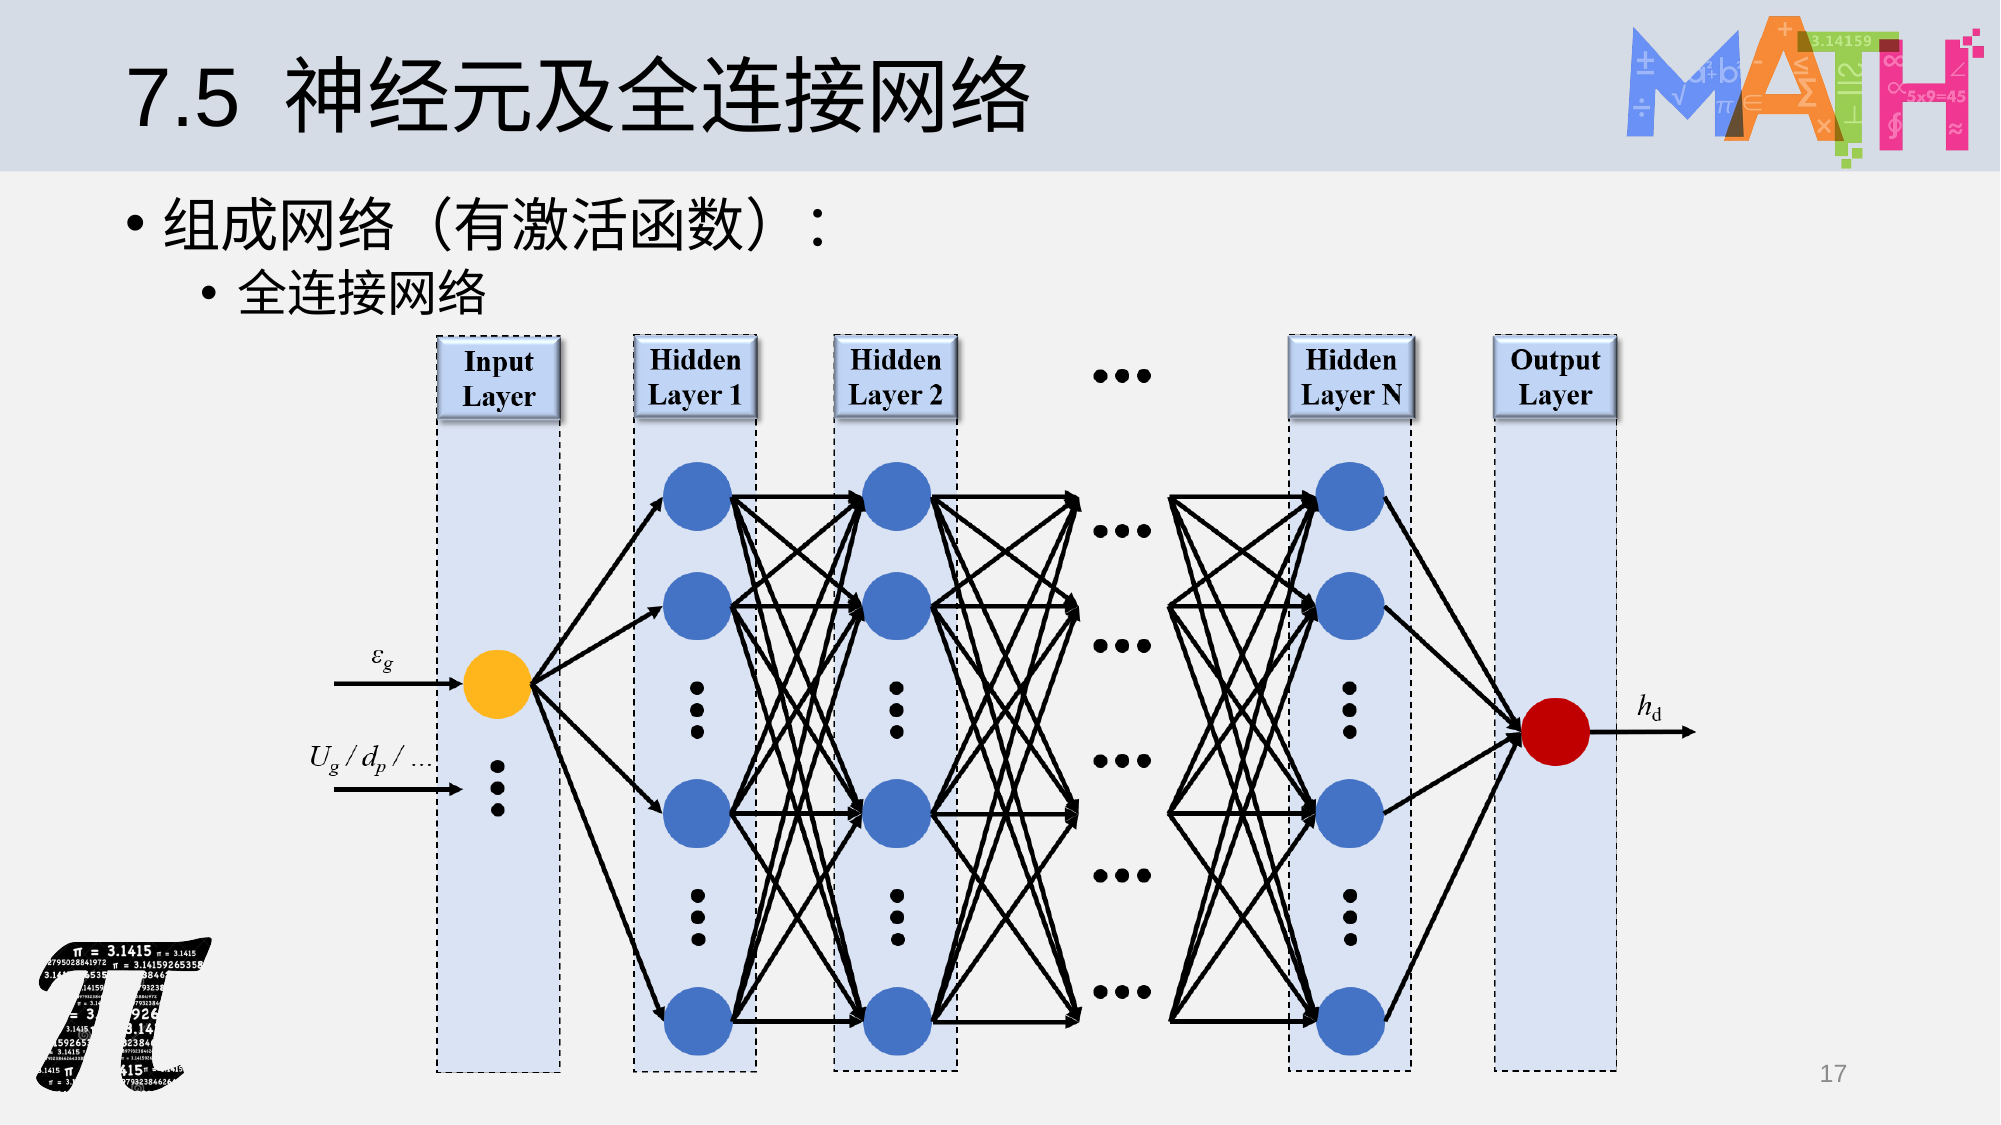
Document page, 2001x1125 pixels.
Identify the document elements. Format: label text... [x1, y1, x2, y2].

slide_number 17 [1412, 1043, 1863, 1103]
title 7.5 神经元及全连接网络 [109, 18, 1890, 153]
list 组成网络（有激活函数）： 全连接网络 [109, 180, 1890, 1043]
picture [1626, 15, 1984, 169]
picture [36, 937, 212, 1092]
picture [290, 328, 1710, 1073]
